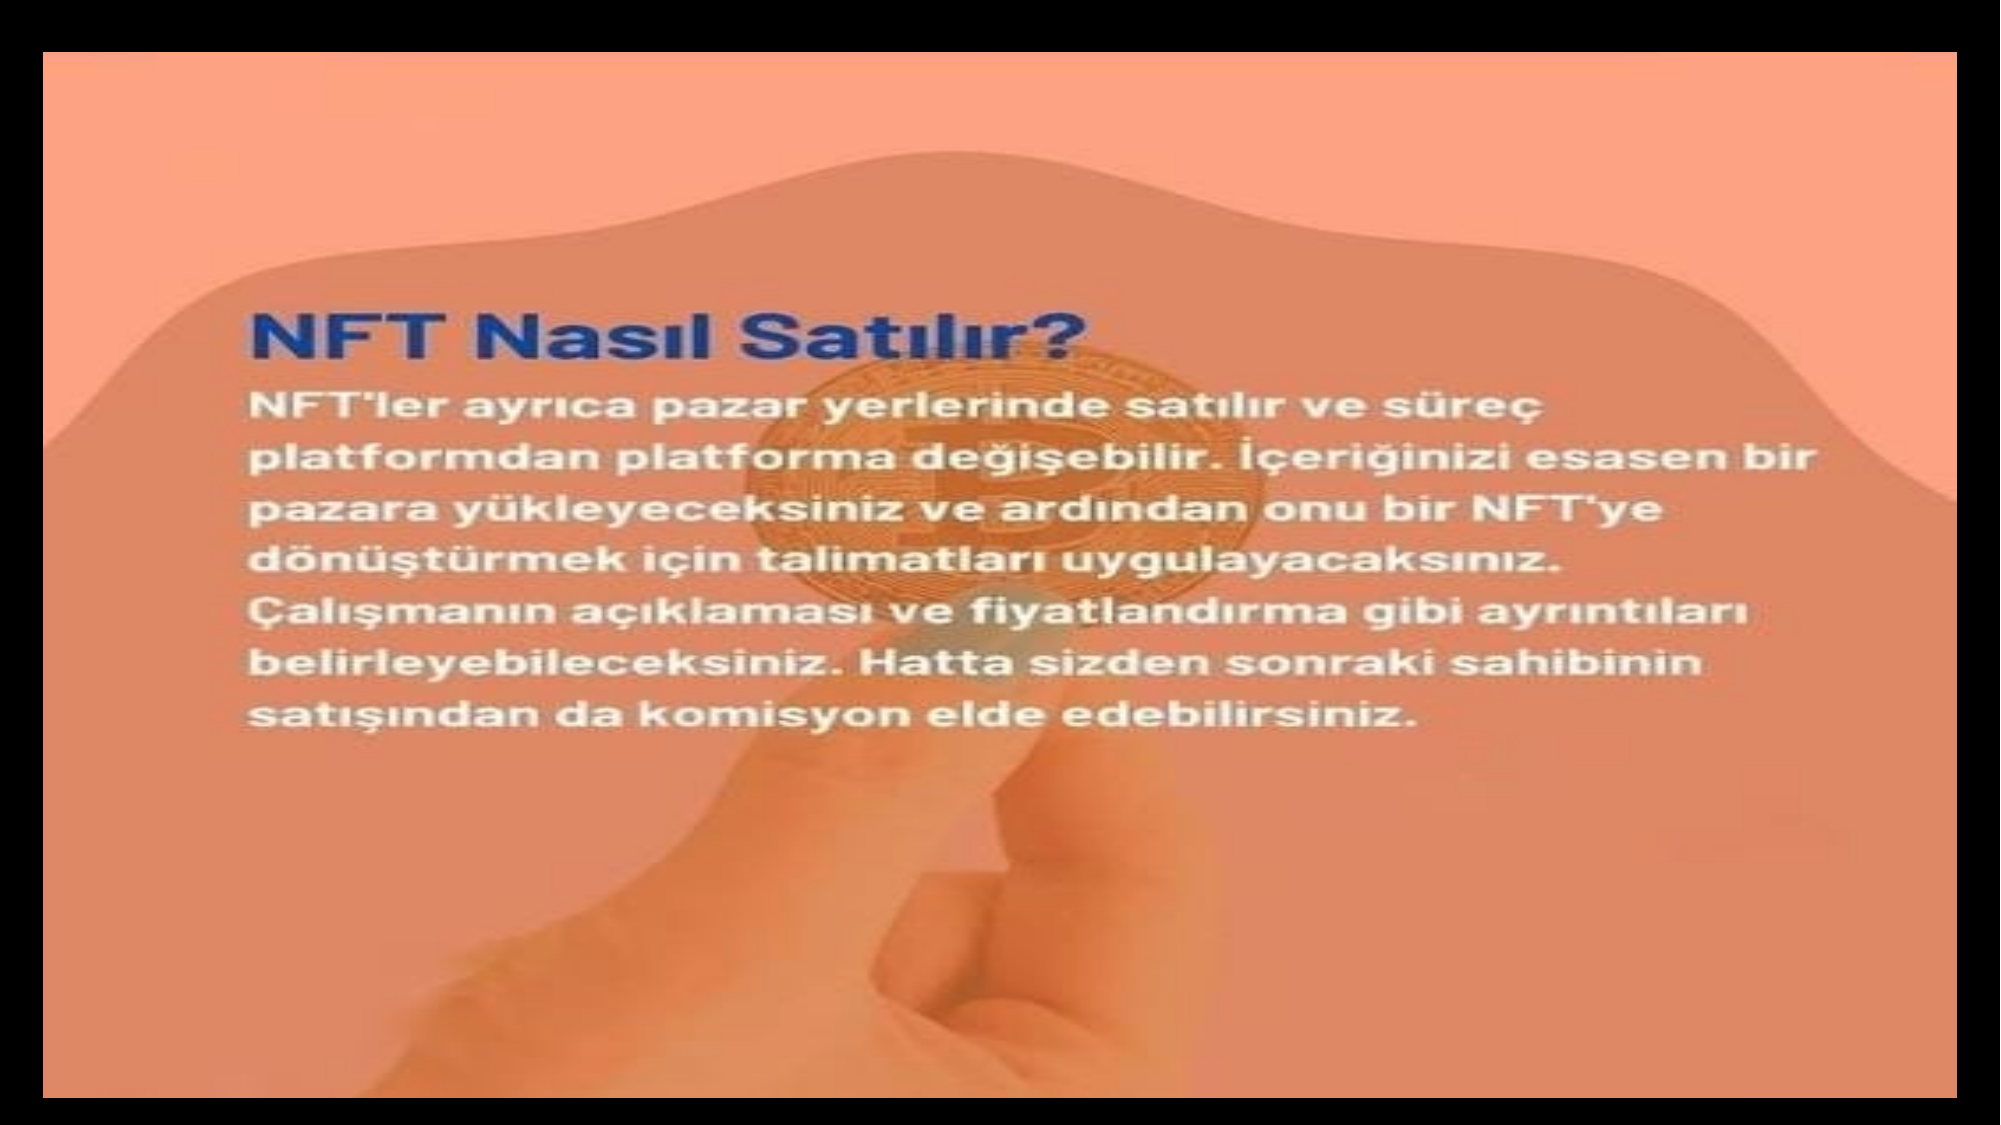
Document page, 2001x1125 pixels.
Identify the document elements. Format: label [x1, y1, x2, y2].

picture [43, 52, 1957, 1098]
